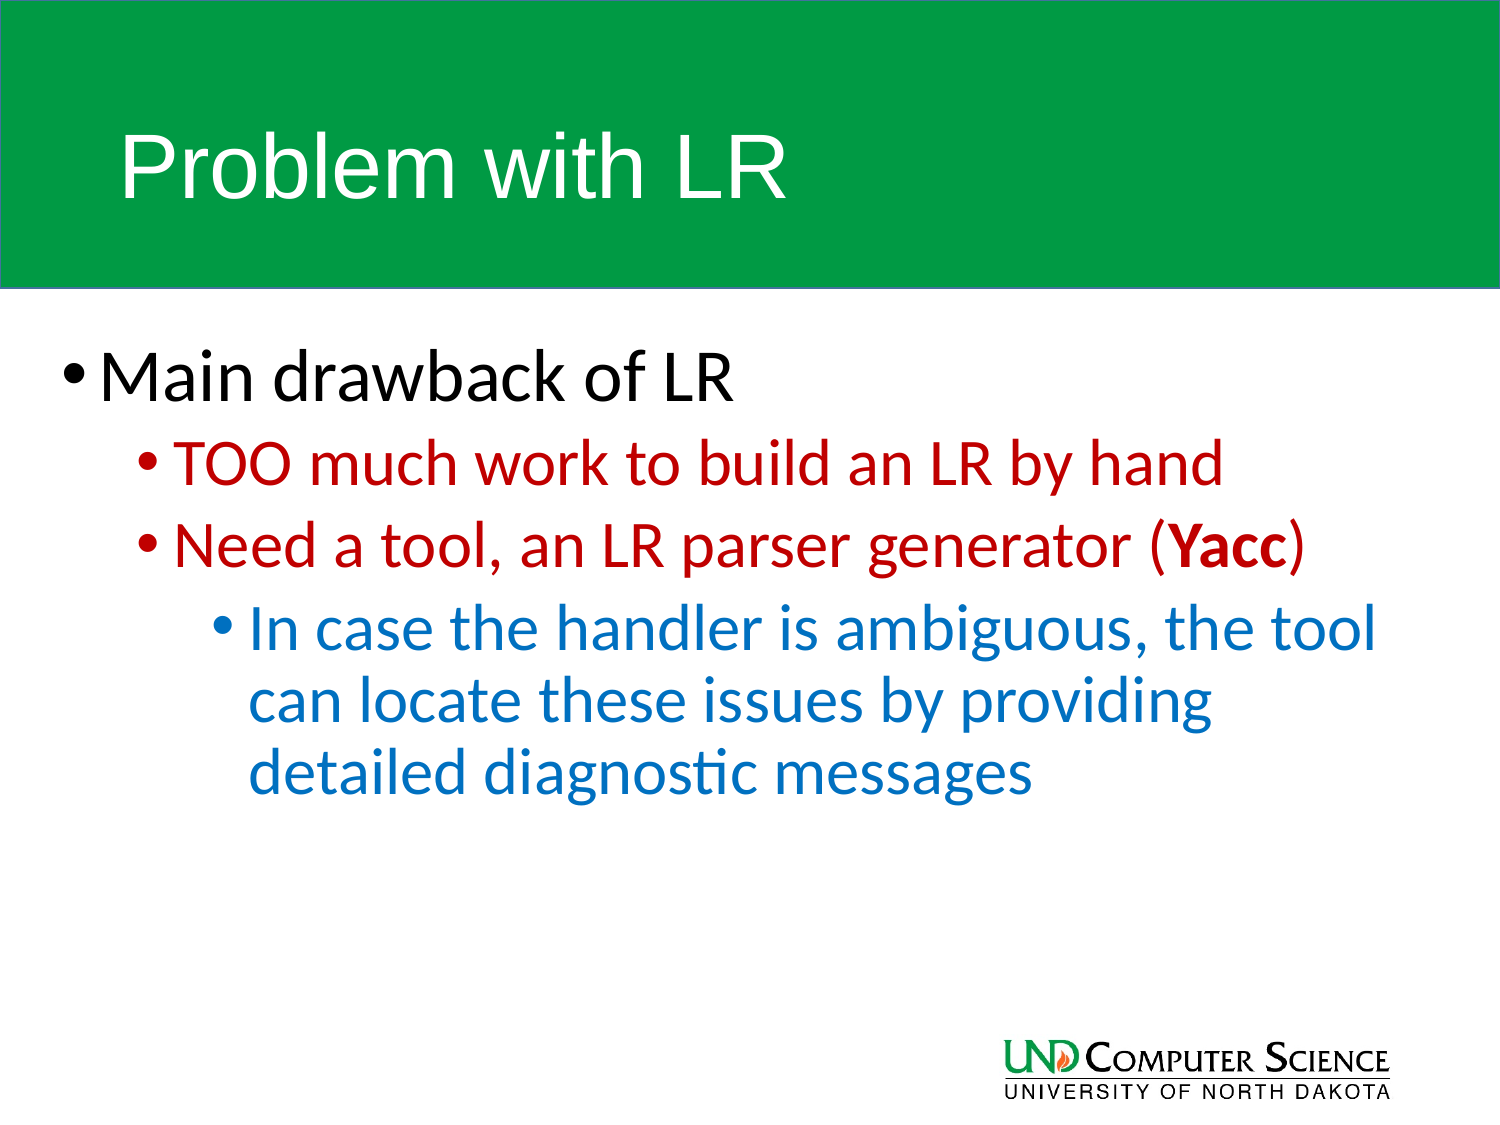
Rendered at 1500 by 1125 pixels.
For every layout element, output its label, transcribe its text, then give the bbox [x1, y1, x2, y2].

list Main drawback of LR TOO much work to build an LR by hand Need a tool, an LR parser generator (Yacc) In case the handler is ambiguous, the tool can locate these issues by providing detailed diagnostic messages [46, 329, 1427, 1022]
title Problem with LR [103, 59, 1397, 278]
picture [999, 1034, 1397, 1104]
